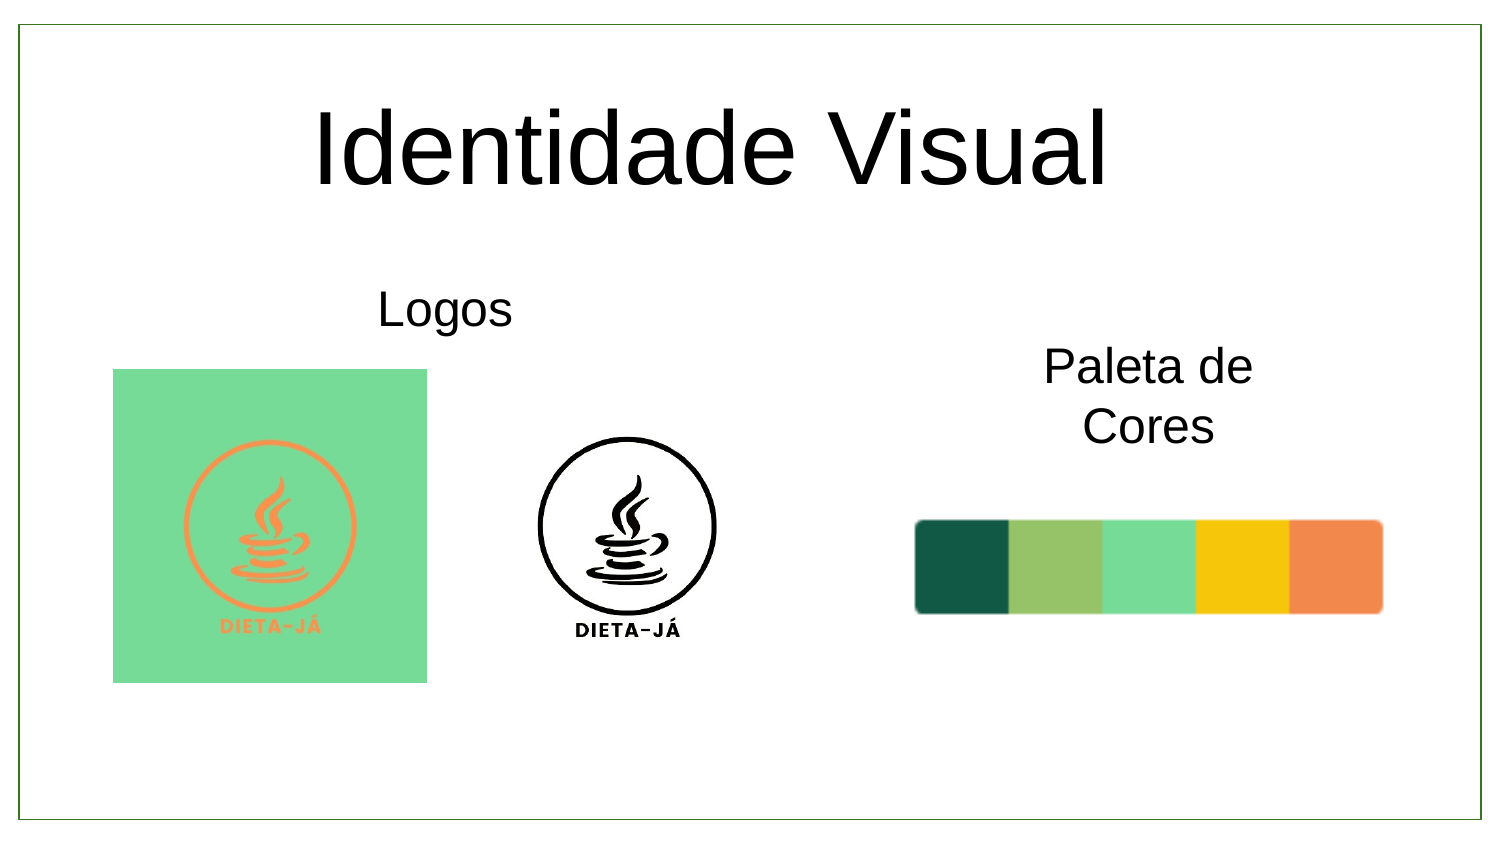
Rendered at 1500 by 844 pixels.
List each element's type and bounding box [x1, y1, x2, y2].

picture [464, 363, 790, 689]
picture [898, 507, 1400, 630]
text_box [19, 24, 1481, 820]
picture [113, 369, 427, 683]
